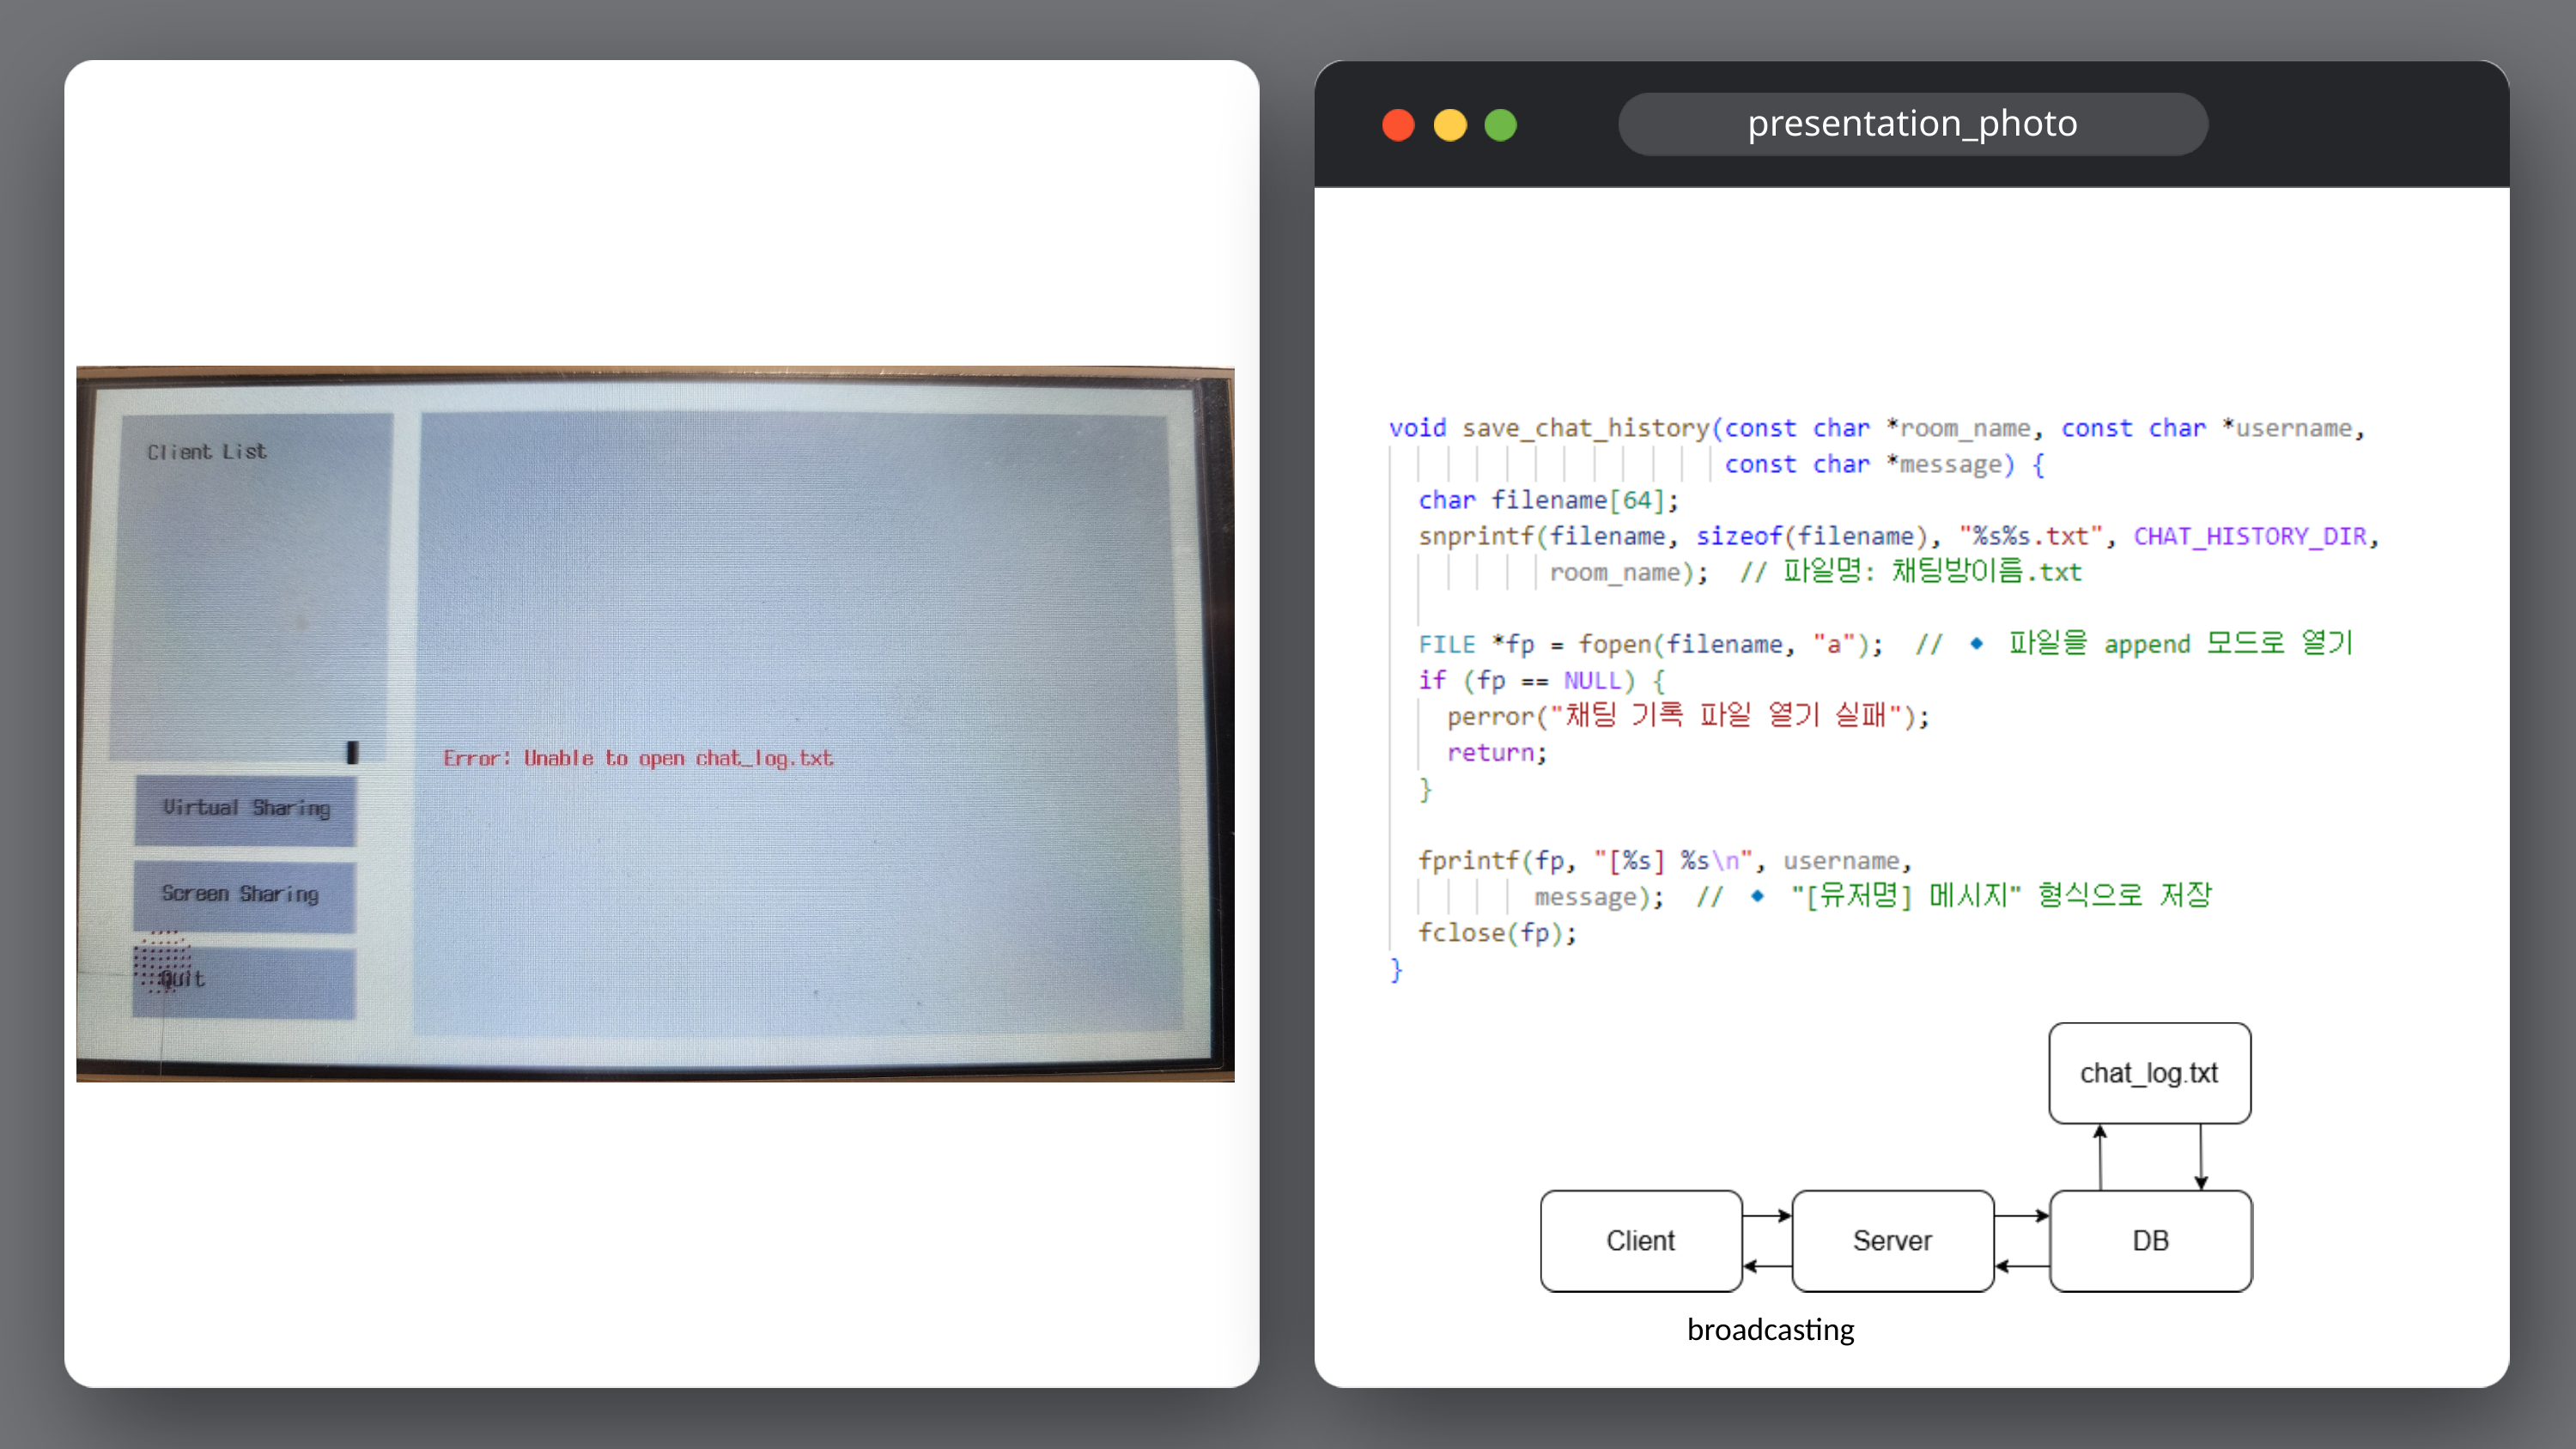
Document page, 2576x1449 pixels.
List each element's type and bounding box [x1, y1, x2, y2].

picture [64, 60, 1260, 1388]
picture [1314, 60, 2511, 1388]
